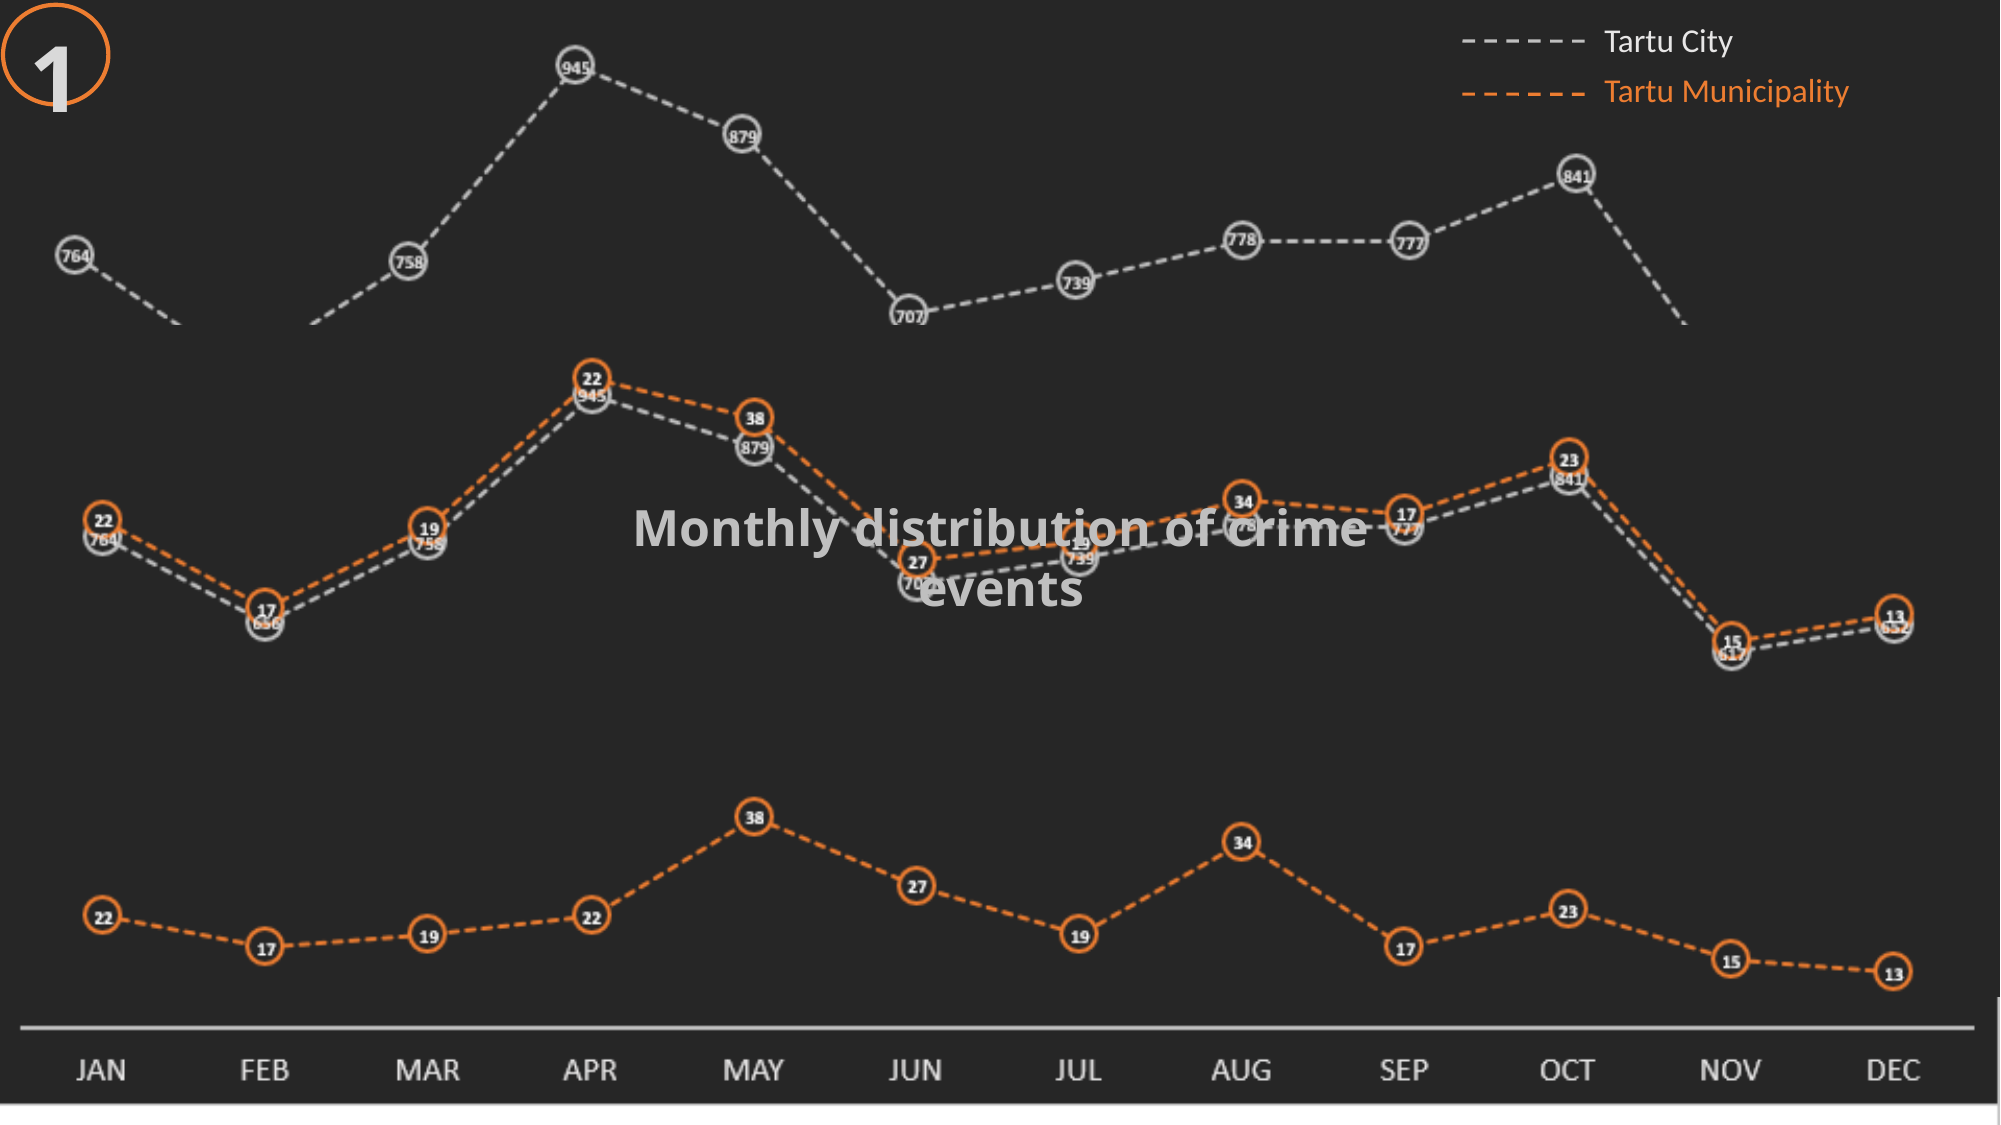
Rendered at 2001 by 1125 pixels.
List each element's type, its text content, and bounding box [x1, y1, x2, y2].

text_box Tartu City Tartu Municipality [1589, 11, 1952, 35]
picture [2, 35, 2000, 707]
picture [0, 743, 2000, 1125]
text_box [2, 0, 109, 121]
